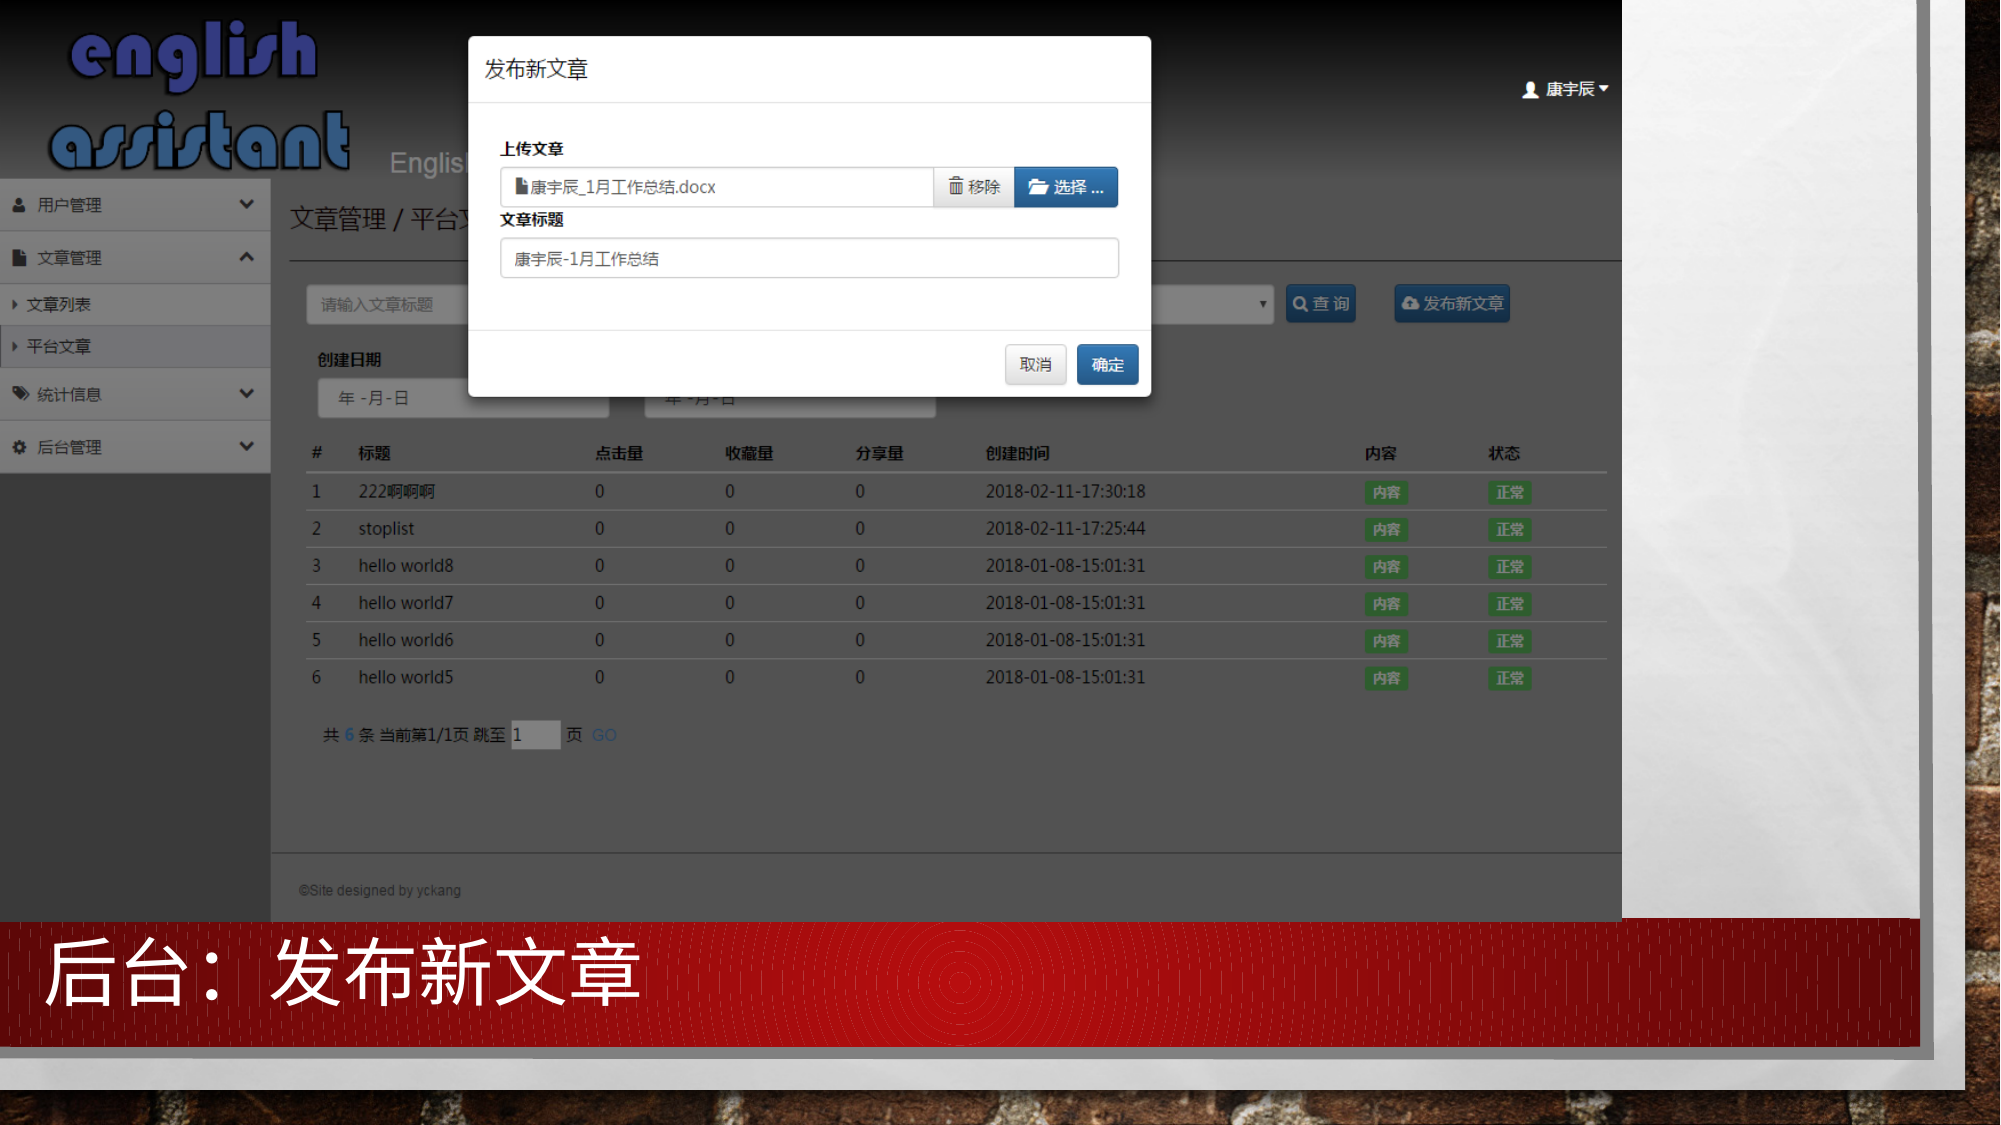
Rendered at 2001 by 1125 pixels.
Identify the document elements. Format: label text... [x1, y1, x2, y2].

text_box 后台：发布新文章 [28, 881, 1734, 1071]
picture [0, 0, 2000, 1125]
picture [0, 0, 1622, 922]
